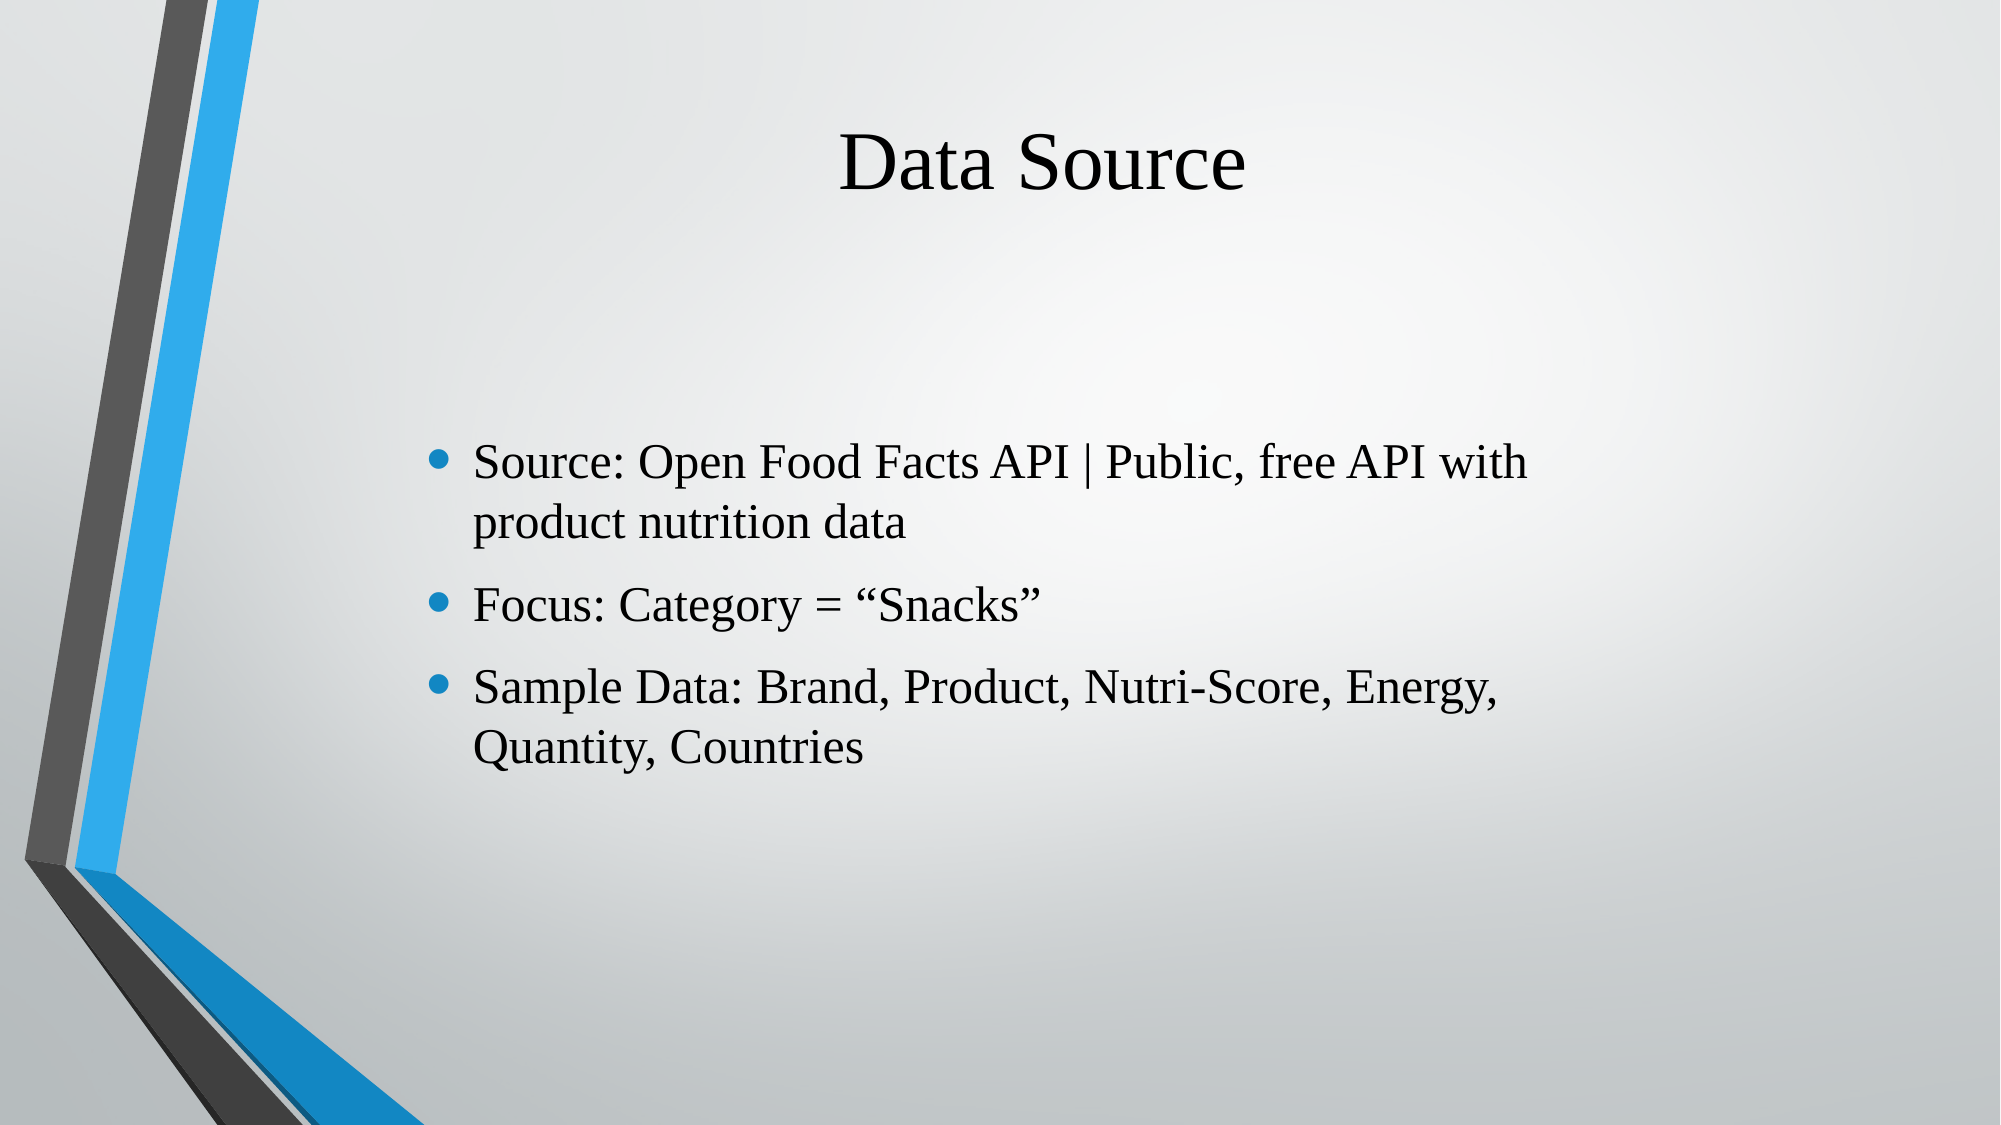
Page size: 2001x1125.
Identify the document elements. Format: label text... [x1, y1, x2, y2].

list Source: Open Food Facts API | Public, free API with product nutrition data Focus: Category = “Snacks” Sample Data: Brand, Product, Nutri-Score, Energy, Quantity, Countries [411, 327, 1675, 875]
title Data Source [741, 62, 1345, 251]
